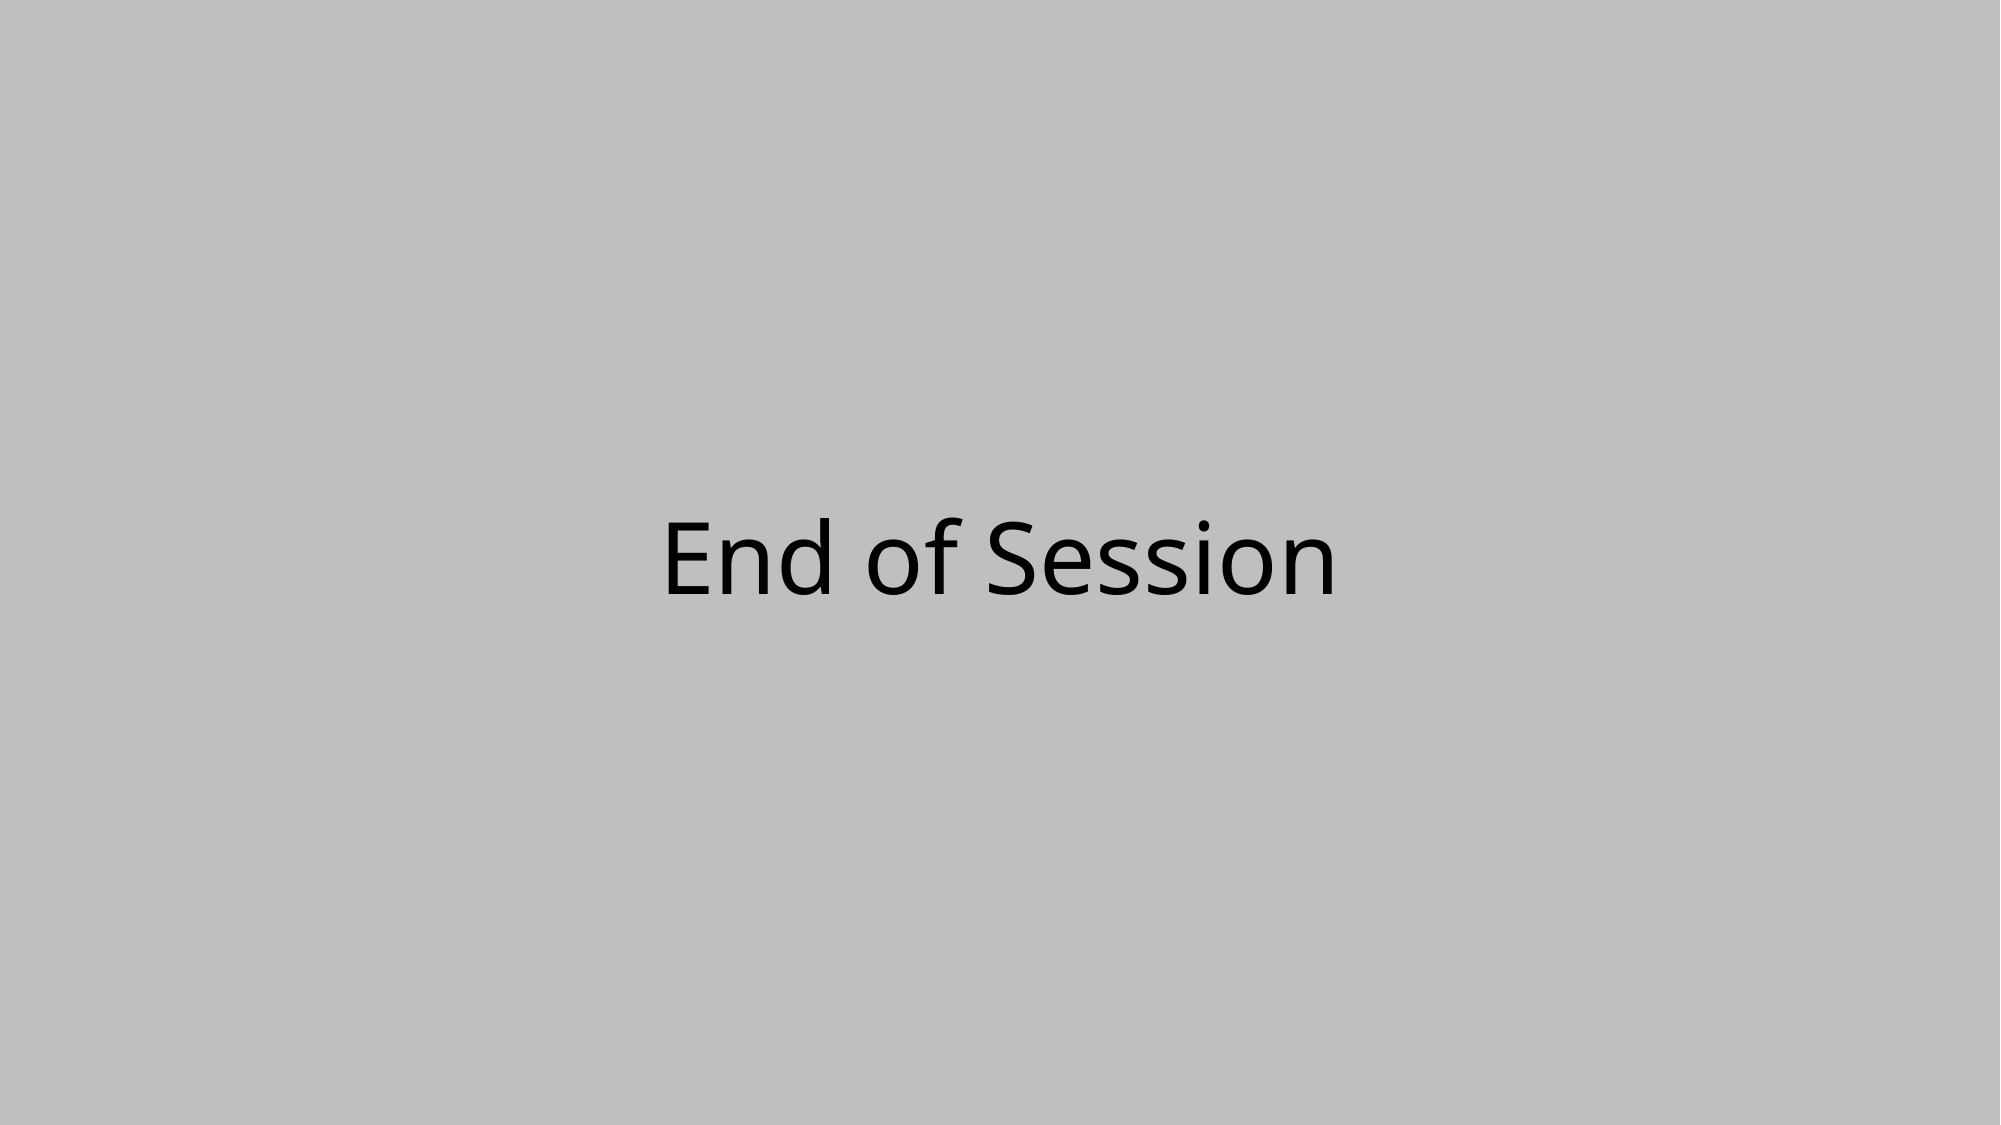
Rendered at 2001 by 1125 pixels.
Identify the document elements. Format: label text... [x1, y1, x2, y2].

title End of Session [249, 496, 1750, 629]
